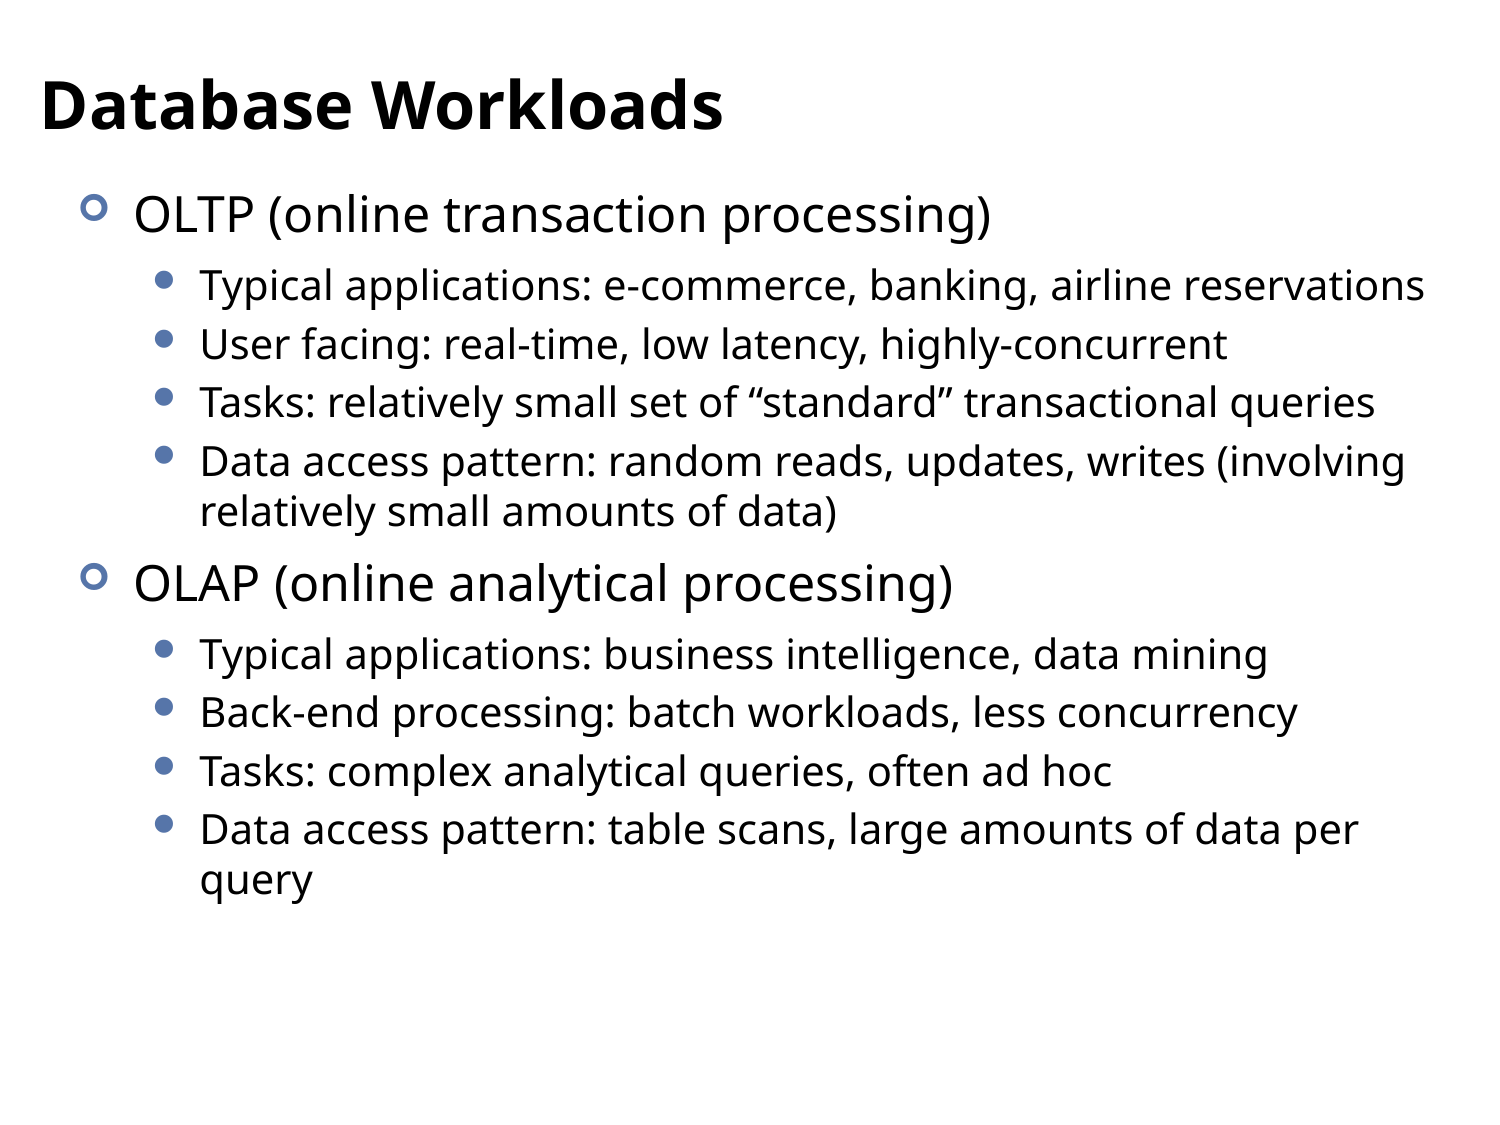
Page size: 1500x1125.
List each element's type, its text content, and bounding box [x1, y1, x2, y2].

list OLTP (online transaction processing) Typical applications: e-commerce, banking, airline reservations User facing: real-time, low latency, highly-concurrent Tasks: relatively small set of “standard” transactional queries Data access pattern: random reads, updates, writes (involving relatively small amounts of data) OLAP (online analytical processing) Typical applications: business intelligence, data mining Back-end processing: batch workloads, less concurrency Tasks: complex analytical queries, often ad hoc Data access pattern: table scans, large amounts of data per query [62, 174, 1451, 1013]
title Database Workloads [24, 18, 1451, 188]
